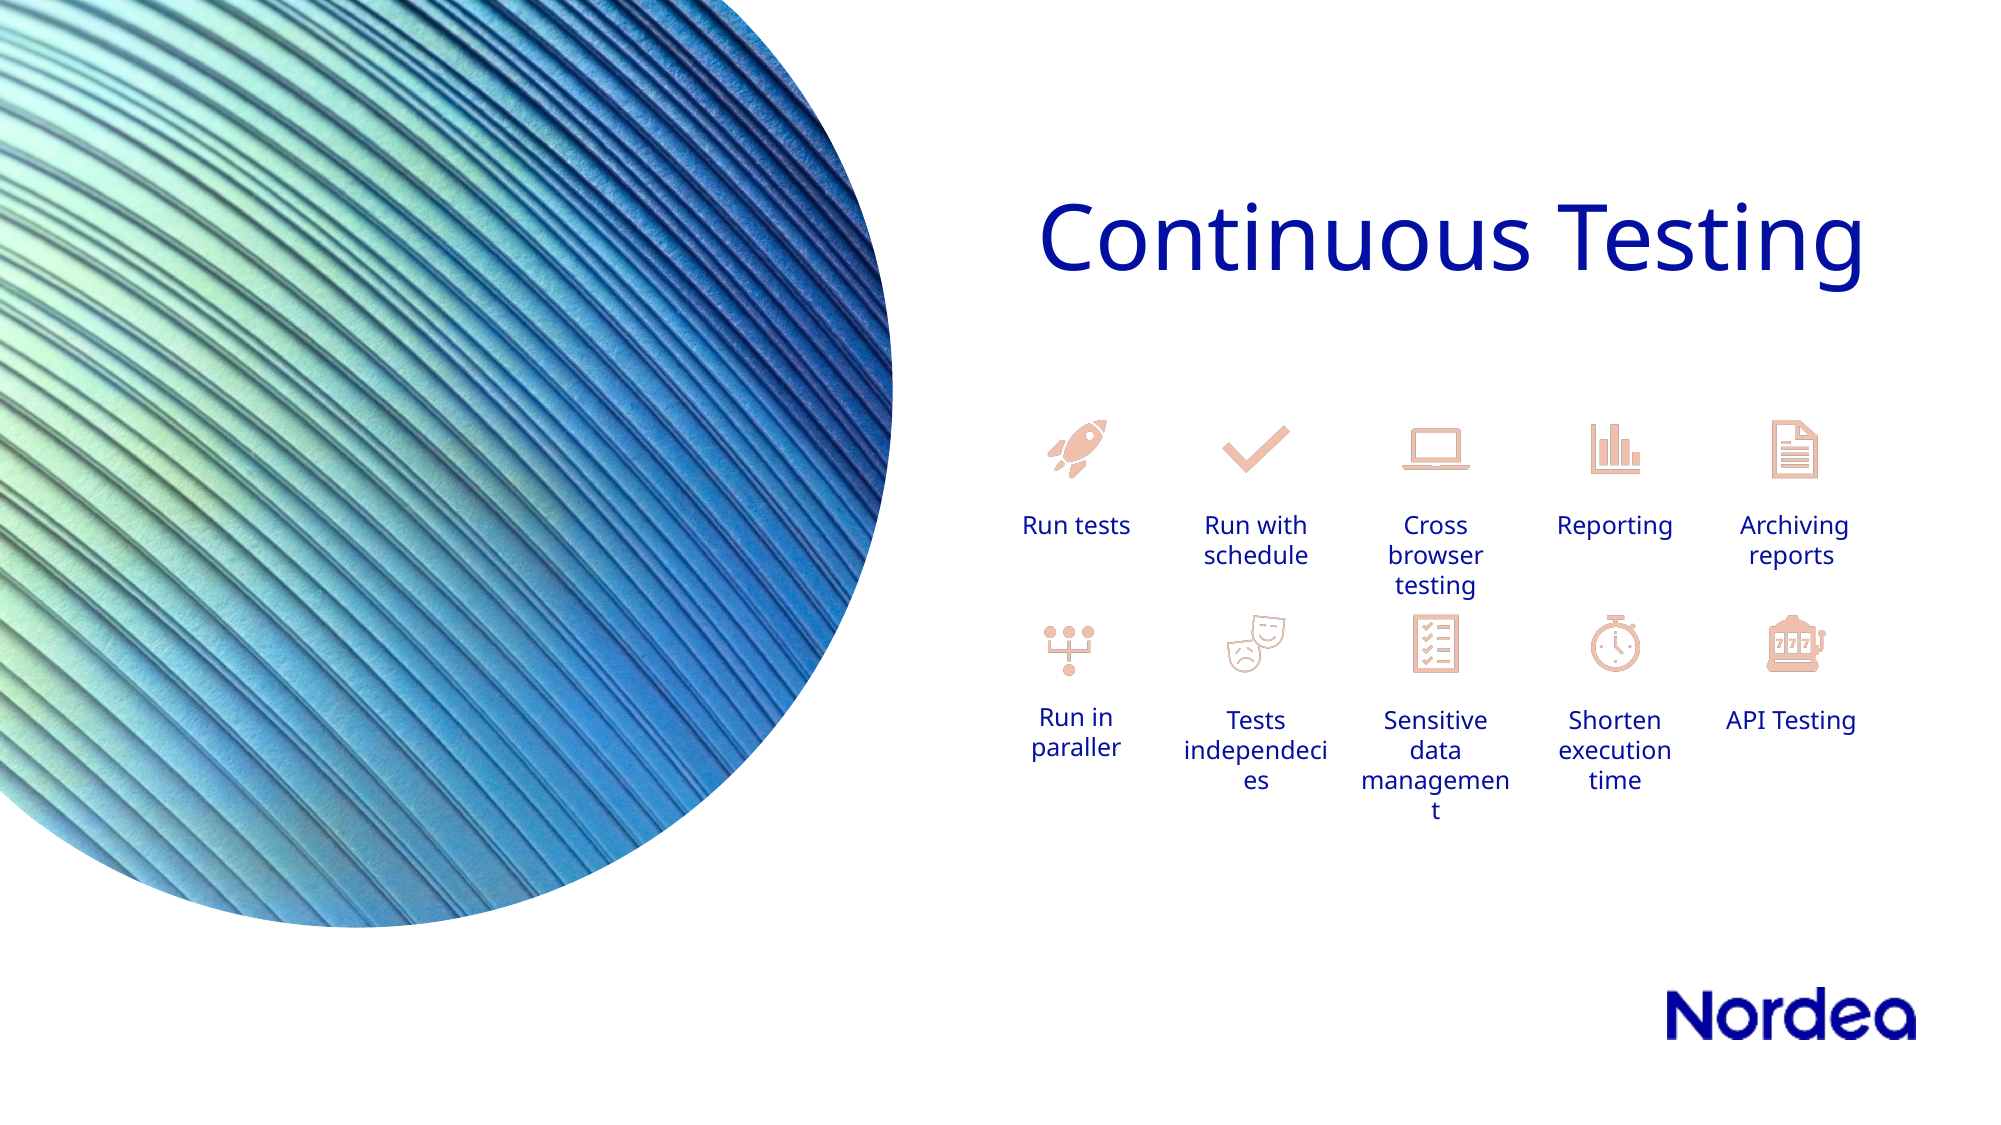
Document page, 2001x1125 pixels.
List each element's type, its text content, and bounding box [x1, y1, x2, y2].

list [999, 313, 1872, 867]
title Continuous Testing [1022, 131, 1895, 350]
picture [1666, 987, 1916, 1040]
picture [0, 0, 893, 928]
